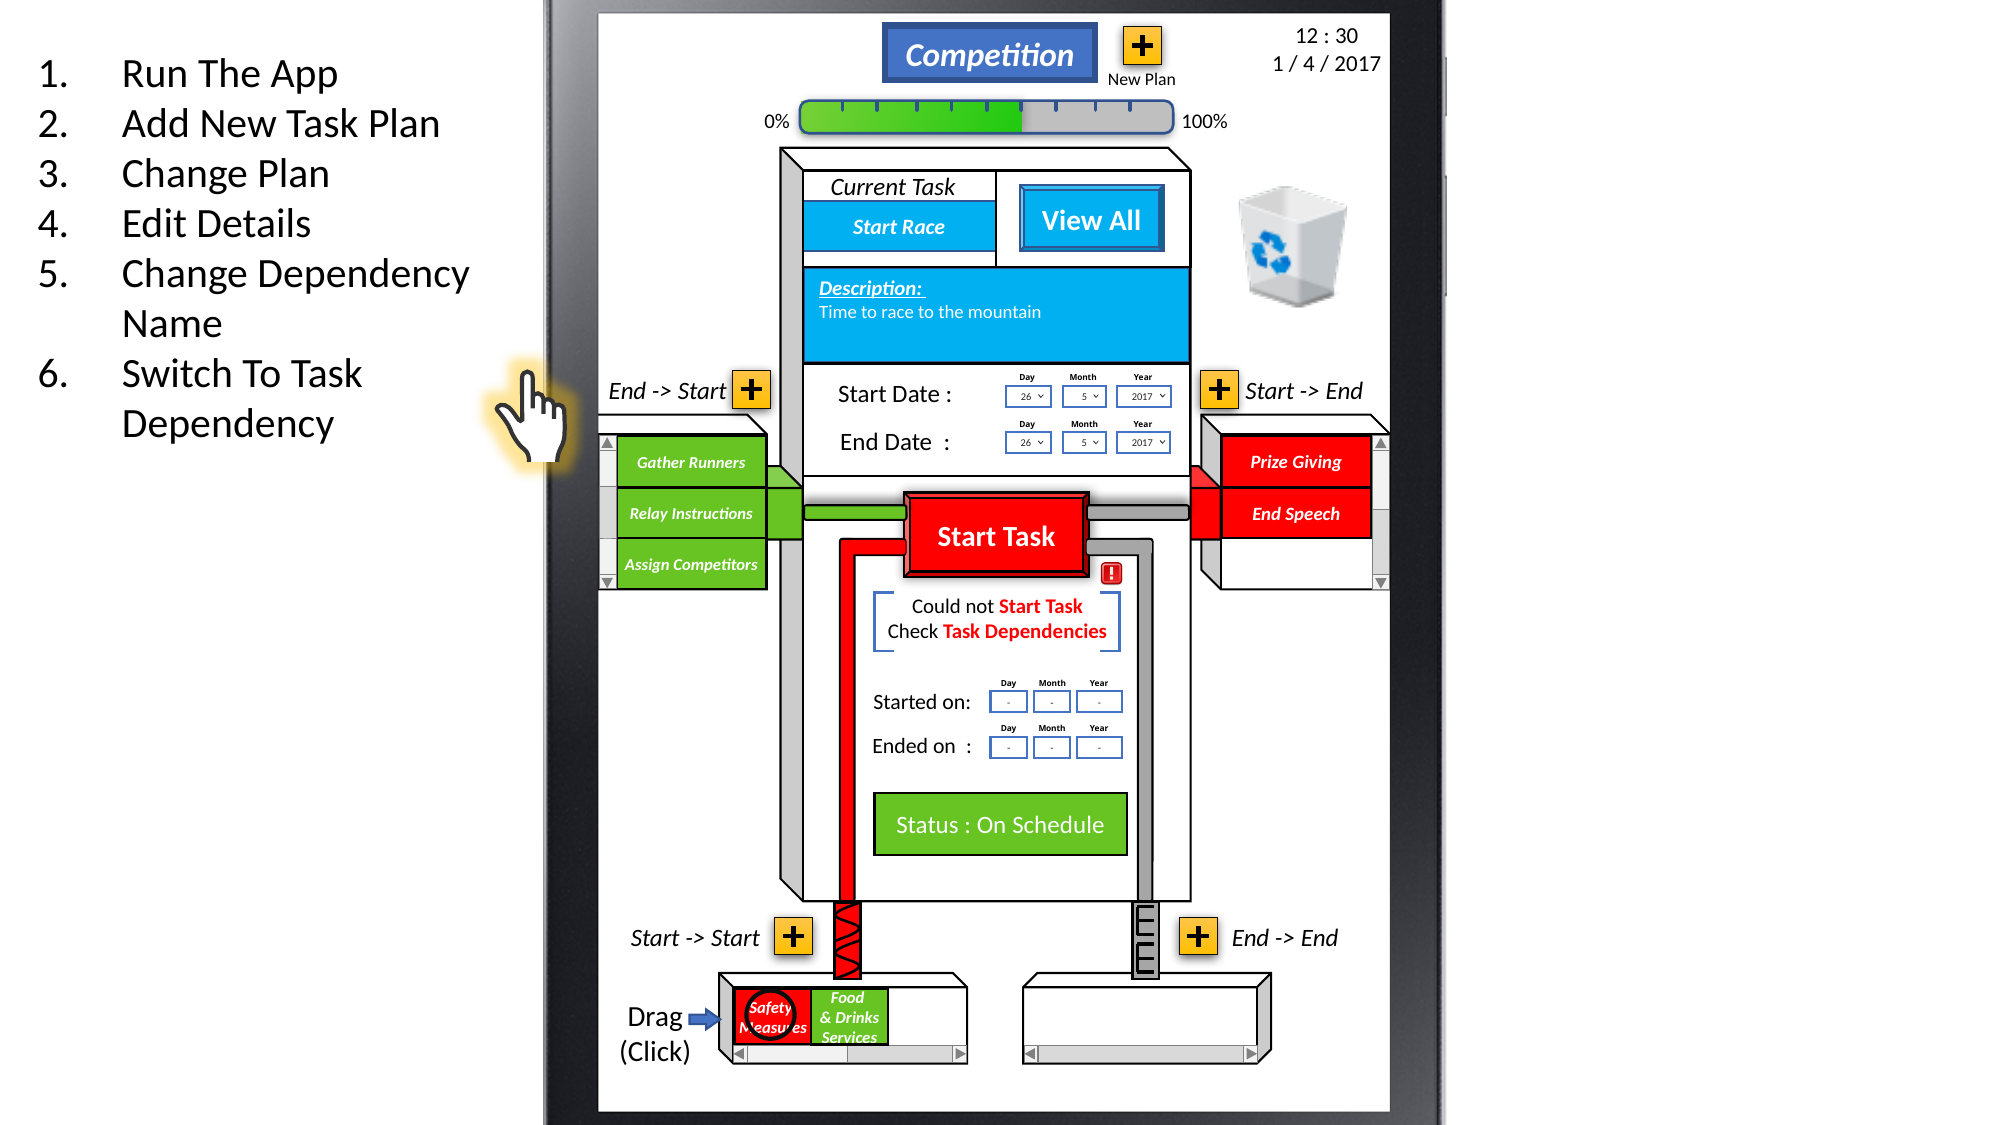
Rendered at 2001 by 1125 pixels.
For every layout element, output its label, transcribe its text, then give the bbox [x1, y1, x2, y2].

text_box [603, 989, 721, 1076]
text_box [494, 369, 543, 453]
picture [543, 0, 1447, 1125]
text_box [496, 371, 543, 462]
text_box Run The App Add New Task Plan Change Plan Edit Details Change Dependency Name Switch To Task Dependency [22, 37, 543, 453]
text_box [479, 354, 543, 453]
